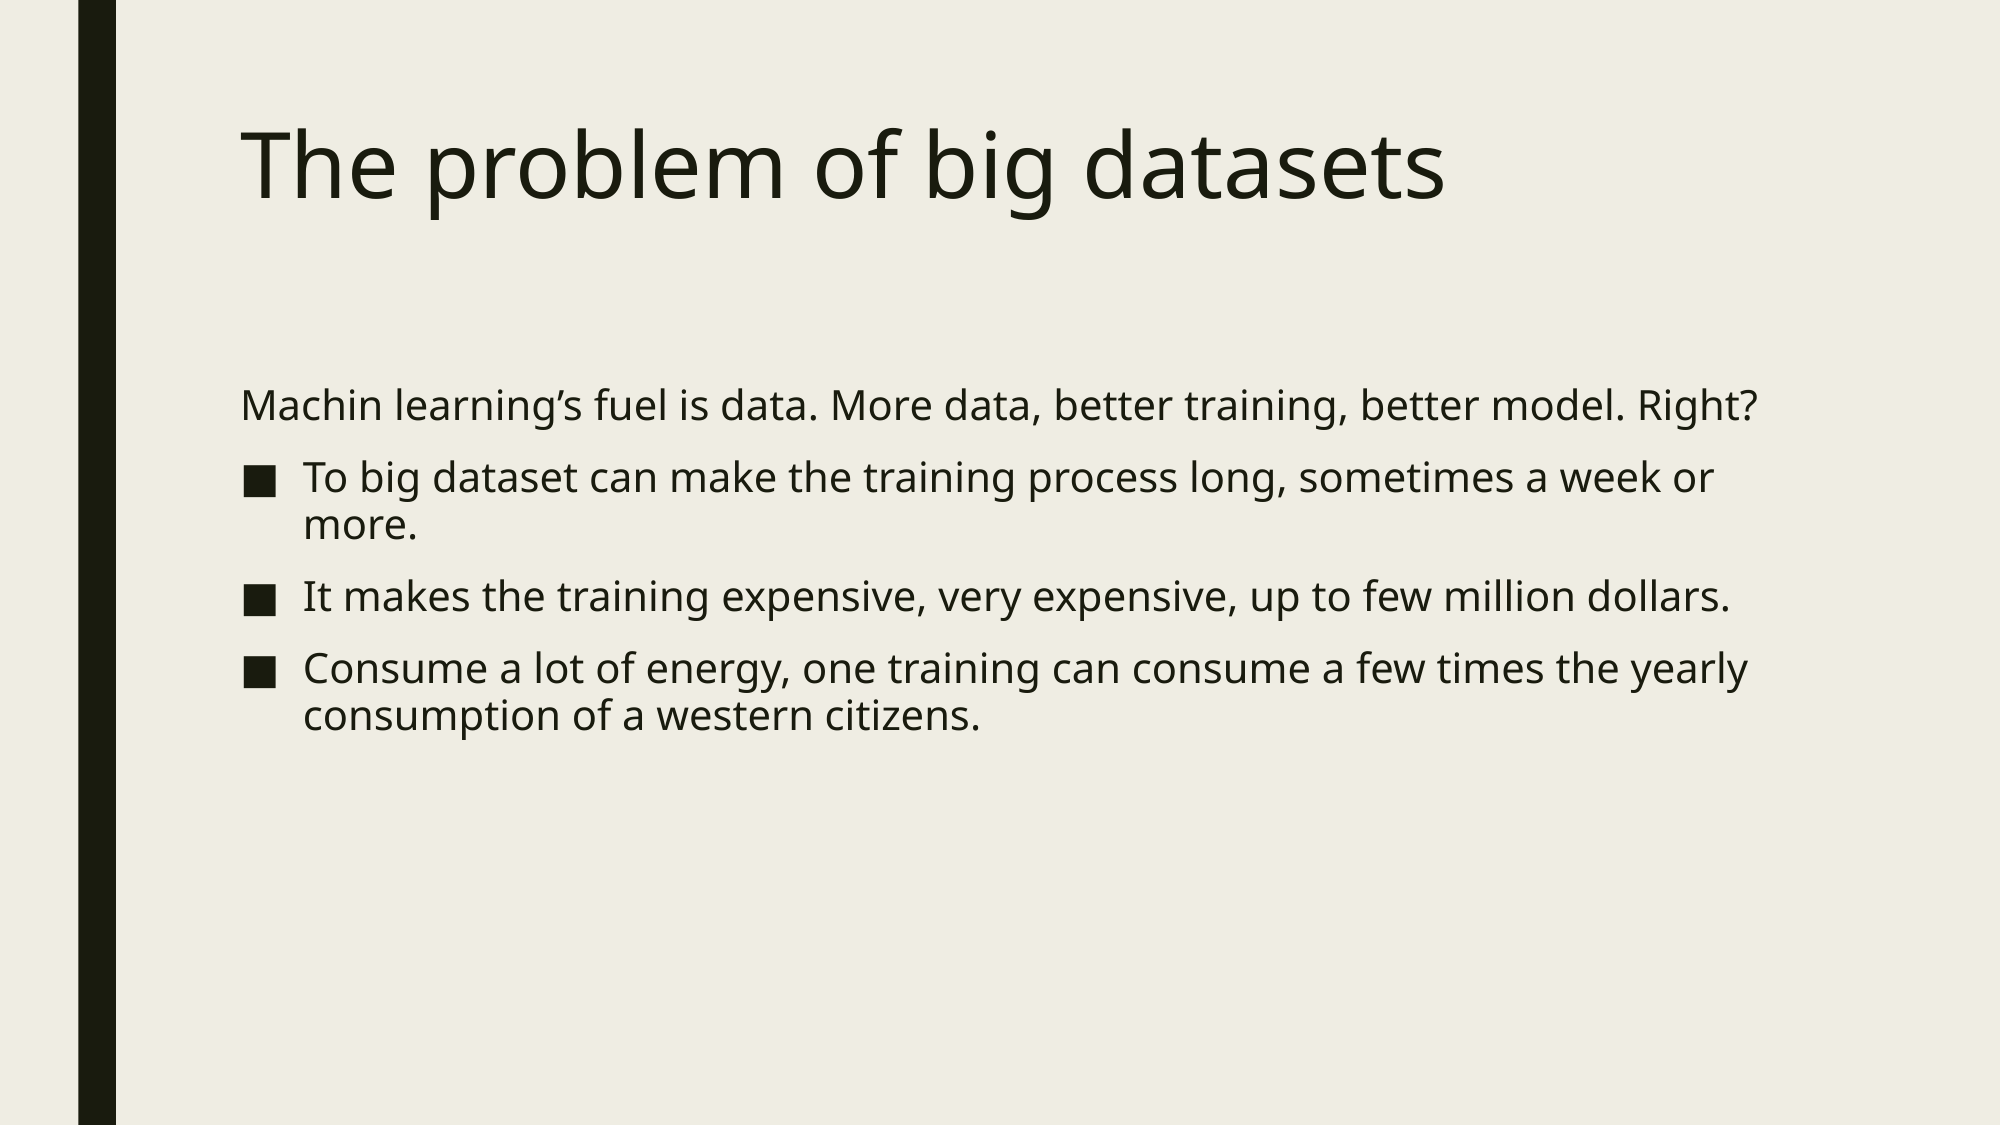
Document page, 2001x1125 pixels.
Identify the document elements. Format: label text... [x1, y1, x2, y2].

list Machin learning’s fuel is data. More data, better training, better model. Right? To big dataset can make the training process long, sometimes a week or more. It makes the training expensive, very expensive, up to few million dollars. Consume a lot of energy, one training can consume a few times the yearly consumption of a western citizens. [225, 375, 1800, 963]
title The problem of big datasets [225, 112, 1800, 244]
